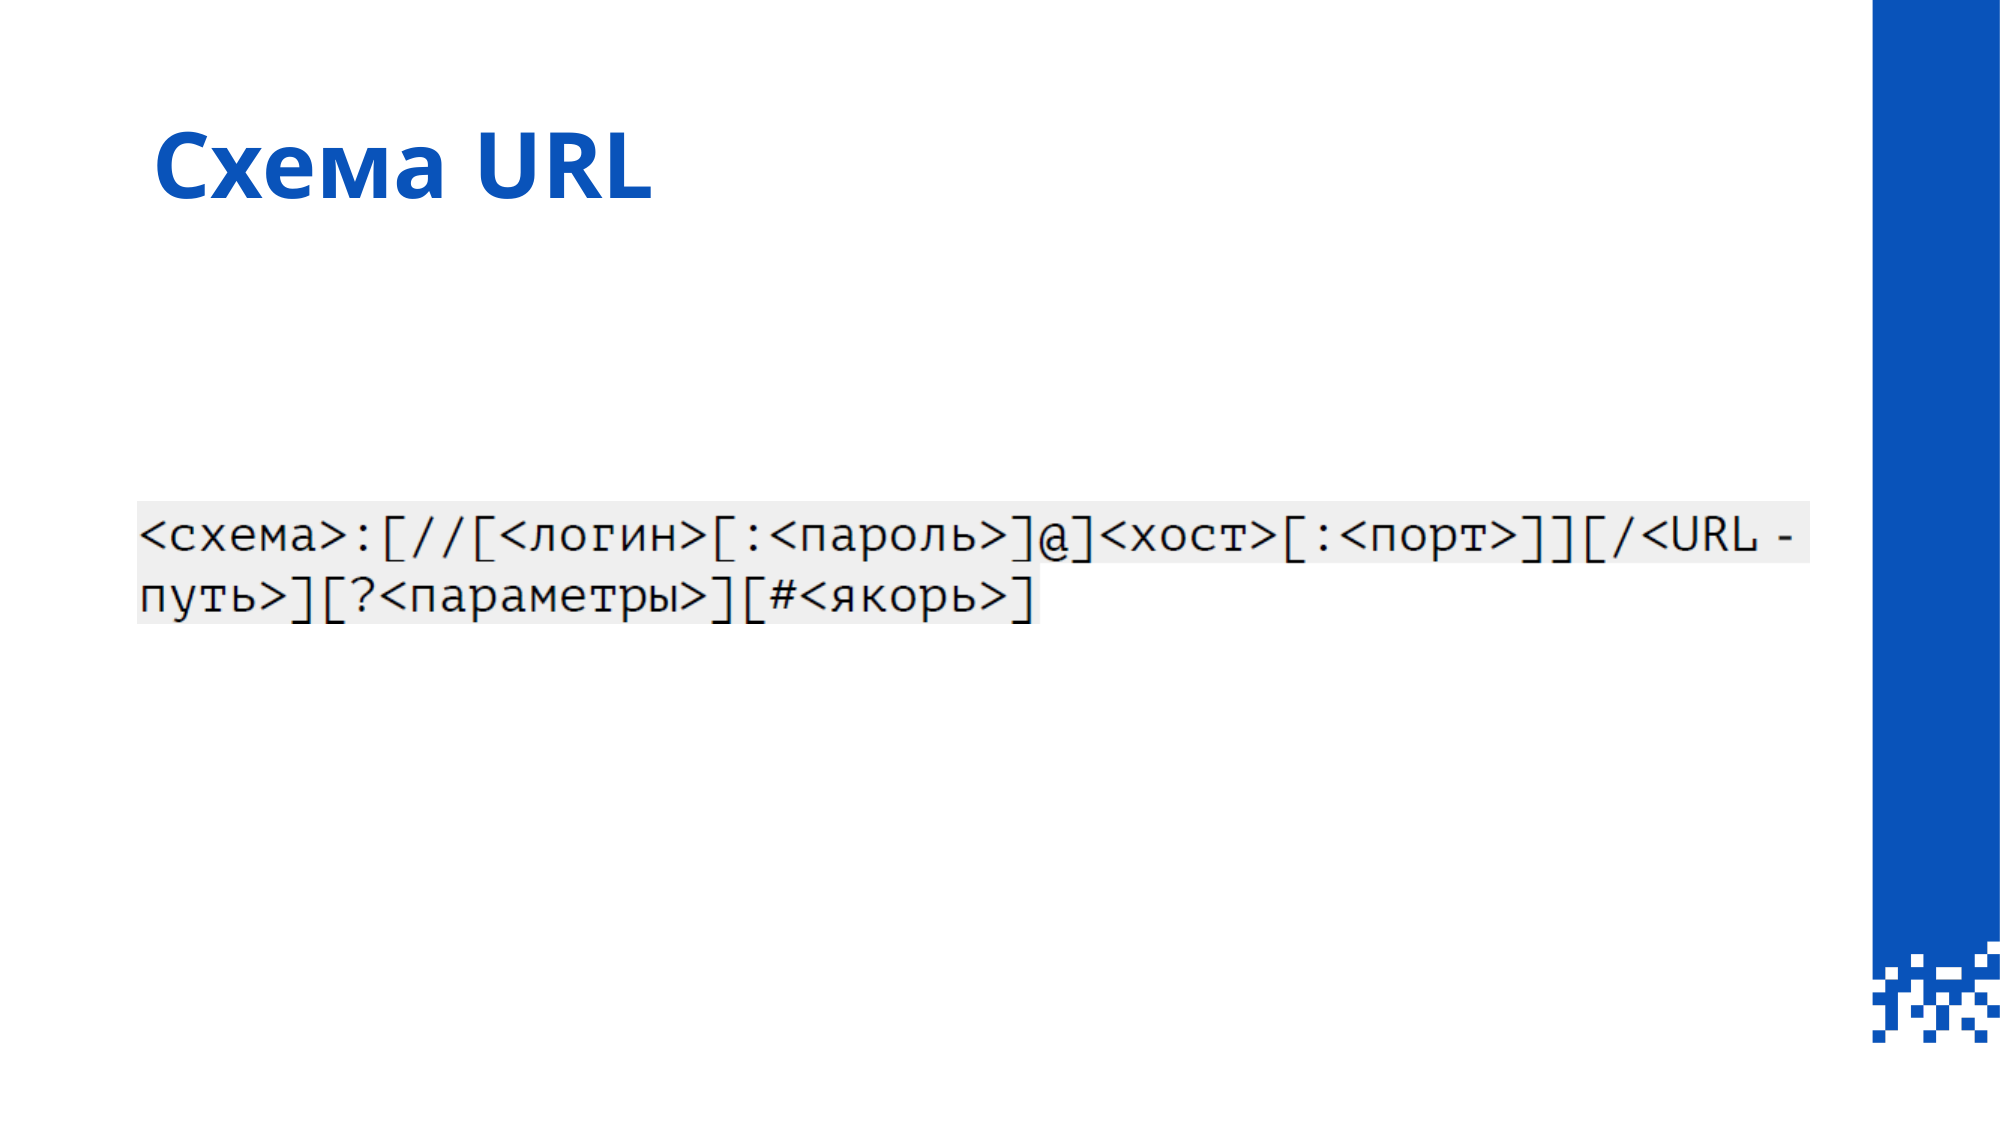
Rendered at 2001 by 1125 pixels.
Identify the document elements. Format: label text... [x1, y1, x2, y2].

picture [1872, 0, 2000, 1043]
title Схема URL [137, 59, 1863, 278]
picture [137, 501, 1810, 624]
